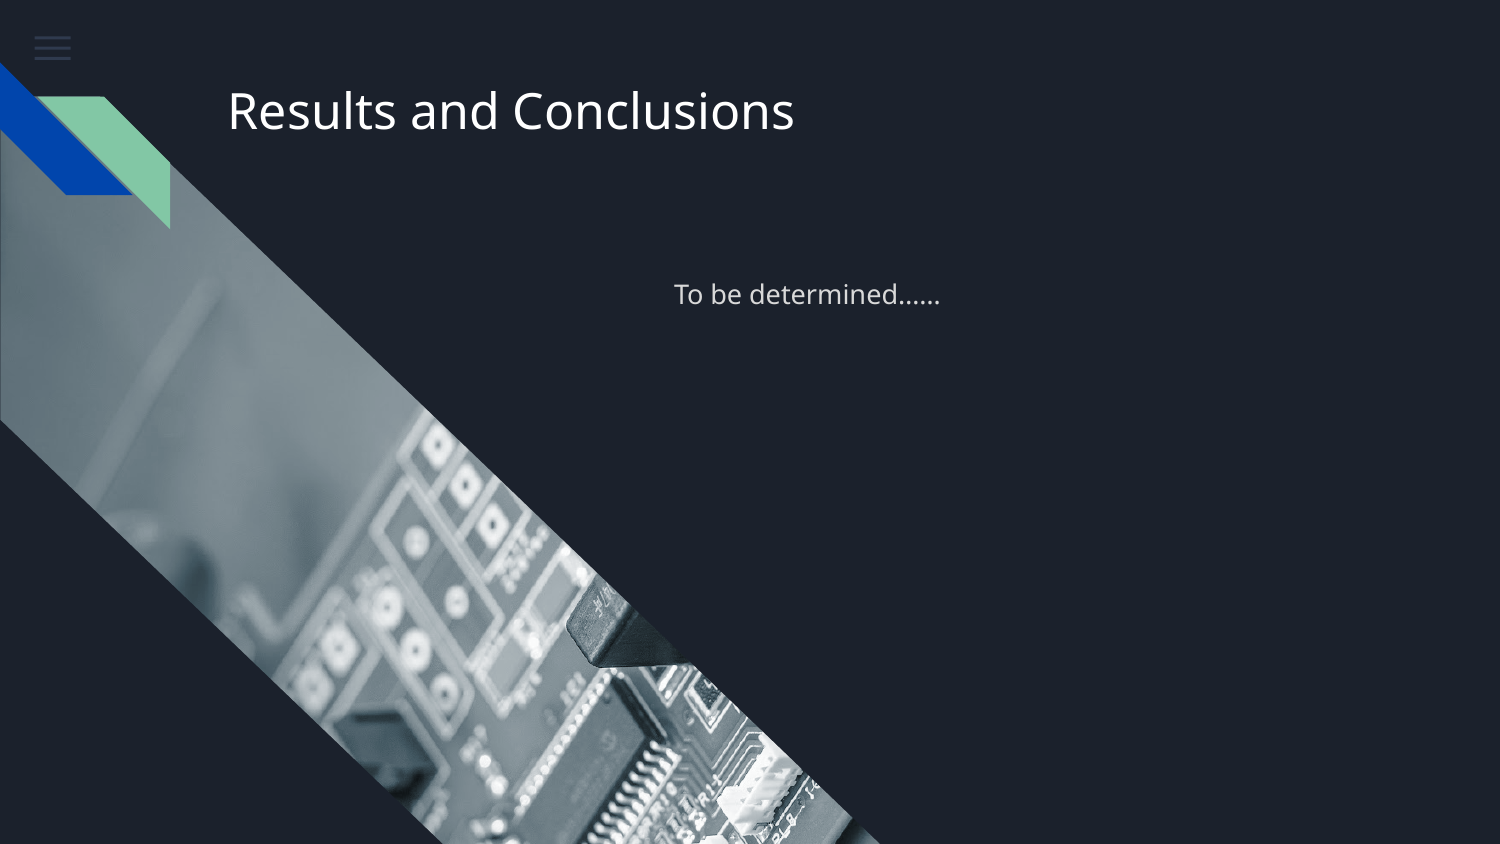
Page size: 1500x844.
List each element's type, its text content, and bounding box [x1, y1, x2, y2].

picture [0, 97, 880, 844]
title Results and Conclusions [212, 64, 1368, 215]
list To be determined…… [659, 257, 1368, 547]
